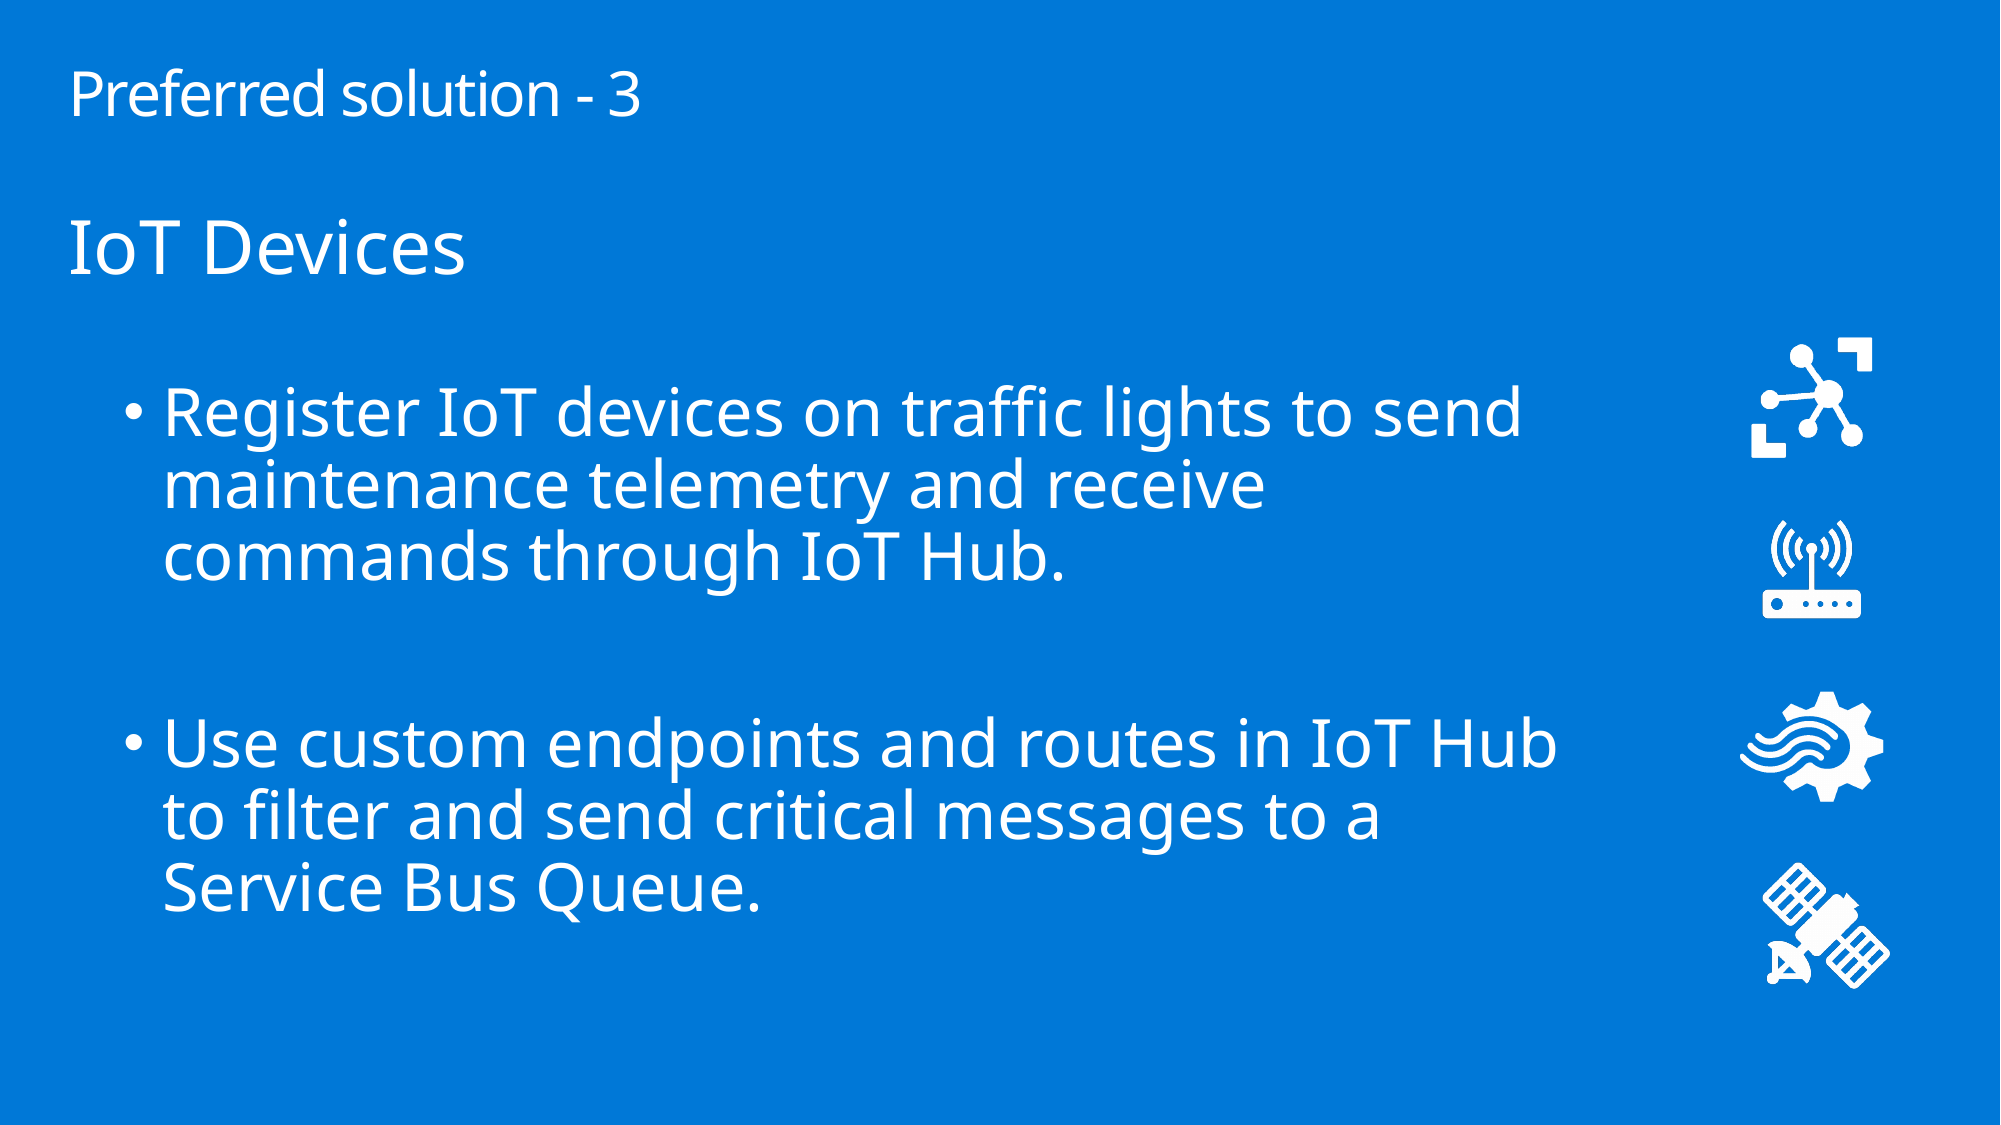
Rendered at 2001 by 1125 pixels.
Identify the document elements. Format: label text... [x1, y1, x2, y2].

picture [1747, 333, 1876, 462]
picture [1741, 499, 1881, 639]
list IoT Devices Register IoT devices on traffic lights to send maintenance telemetry and receive commands through IoT Hub. Use custom endpoints and routes in IoT Hub to filter and send critical messages to a Service Bus Queue. [44, 195, 1604, 1087]
picture [1747, 855, 1896, 1005]
title Preferred solution - 3 [44, 47, 1957, 196]
picture [1737, 673, 1886, 822]
